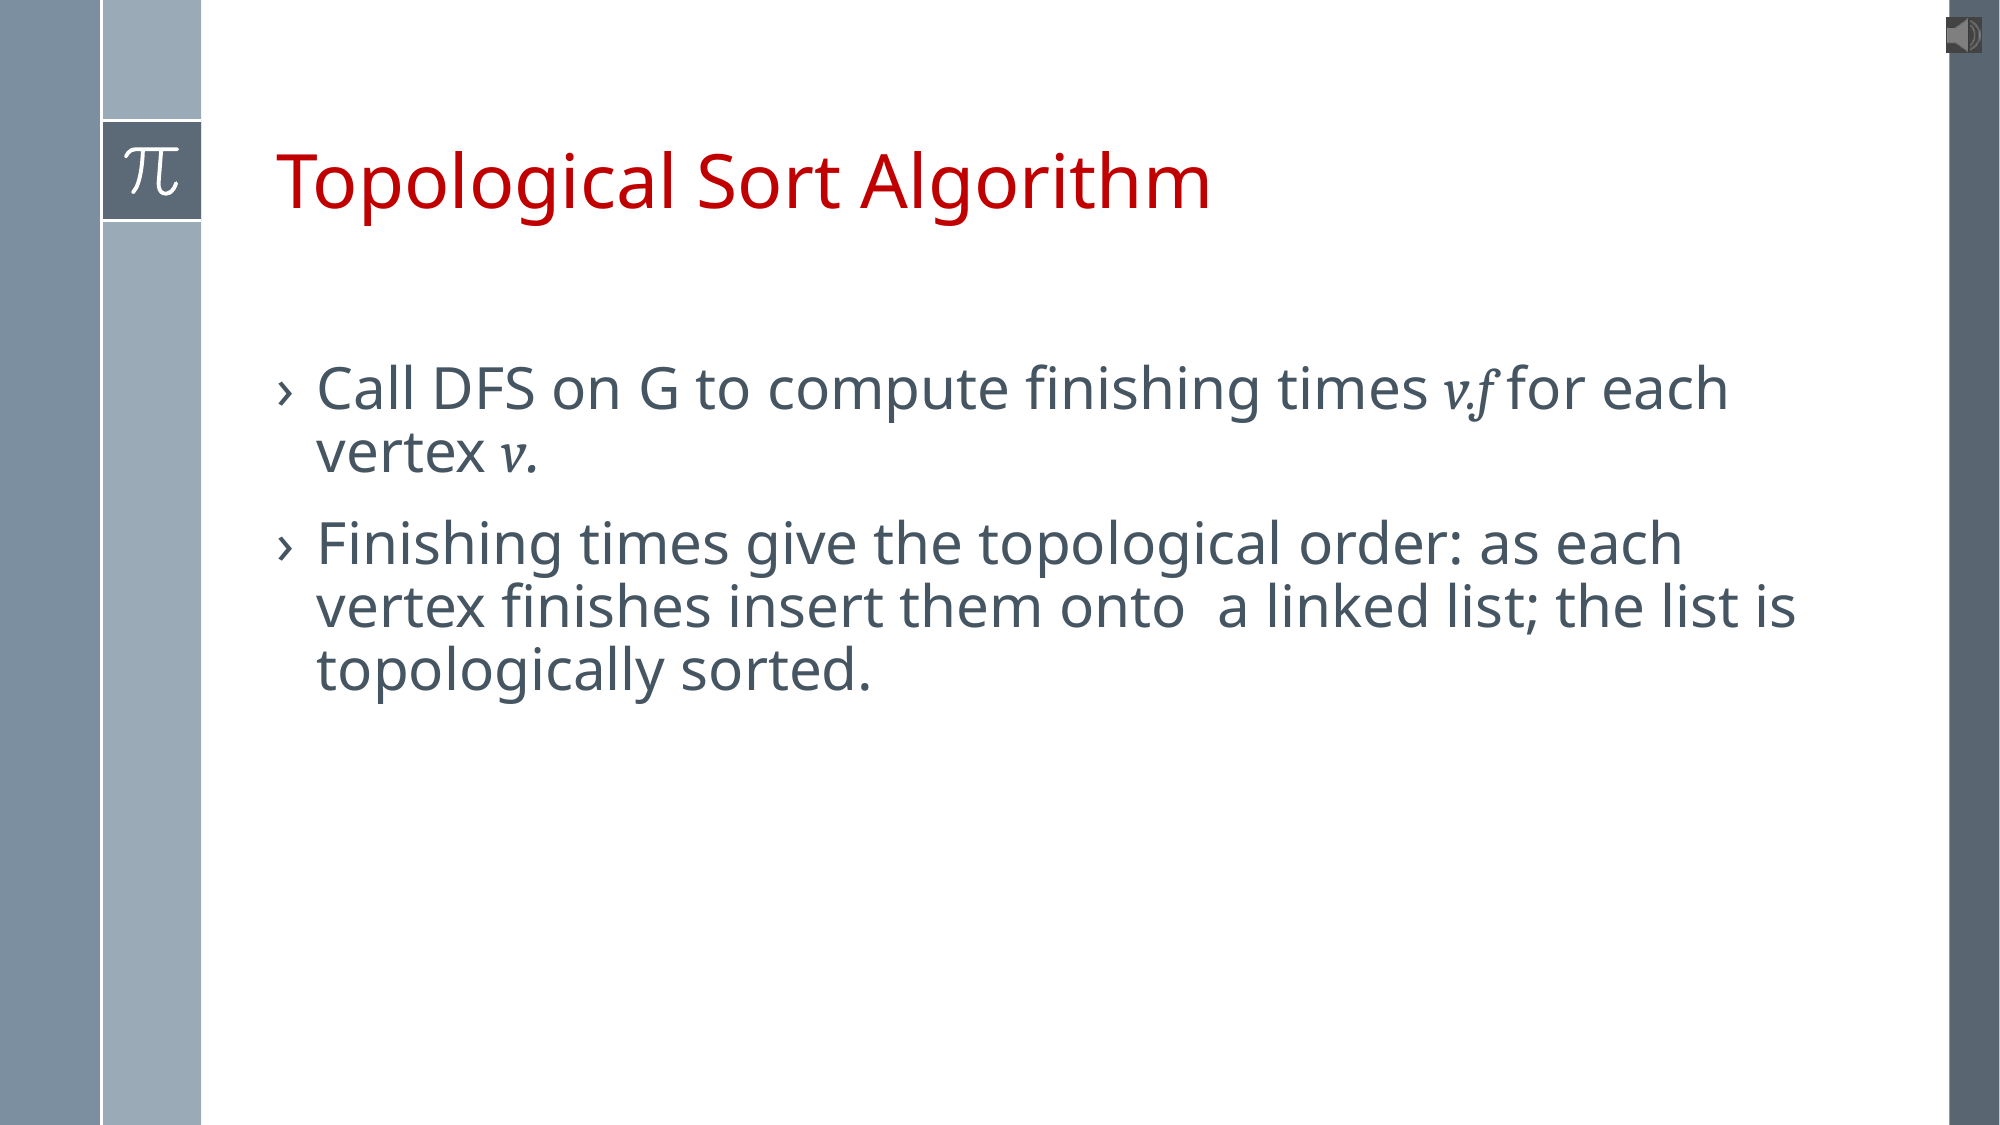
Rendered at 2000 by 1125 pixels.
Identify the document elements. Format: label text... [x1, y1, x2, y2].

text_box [1945, 16, 1983, 55]
title Topological Sort Algorithm [261, 29, 1867, 233]
list Call DFS on G to compute finishing times v.f for each vertex v. Finishing times give the topological order: as each vertex finishes insert them onto a linked list; the list is topologically sorted. [261, 262, 1867, 1013]
